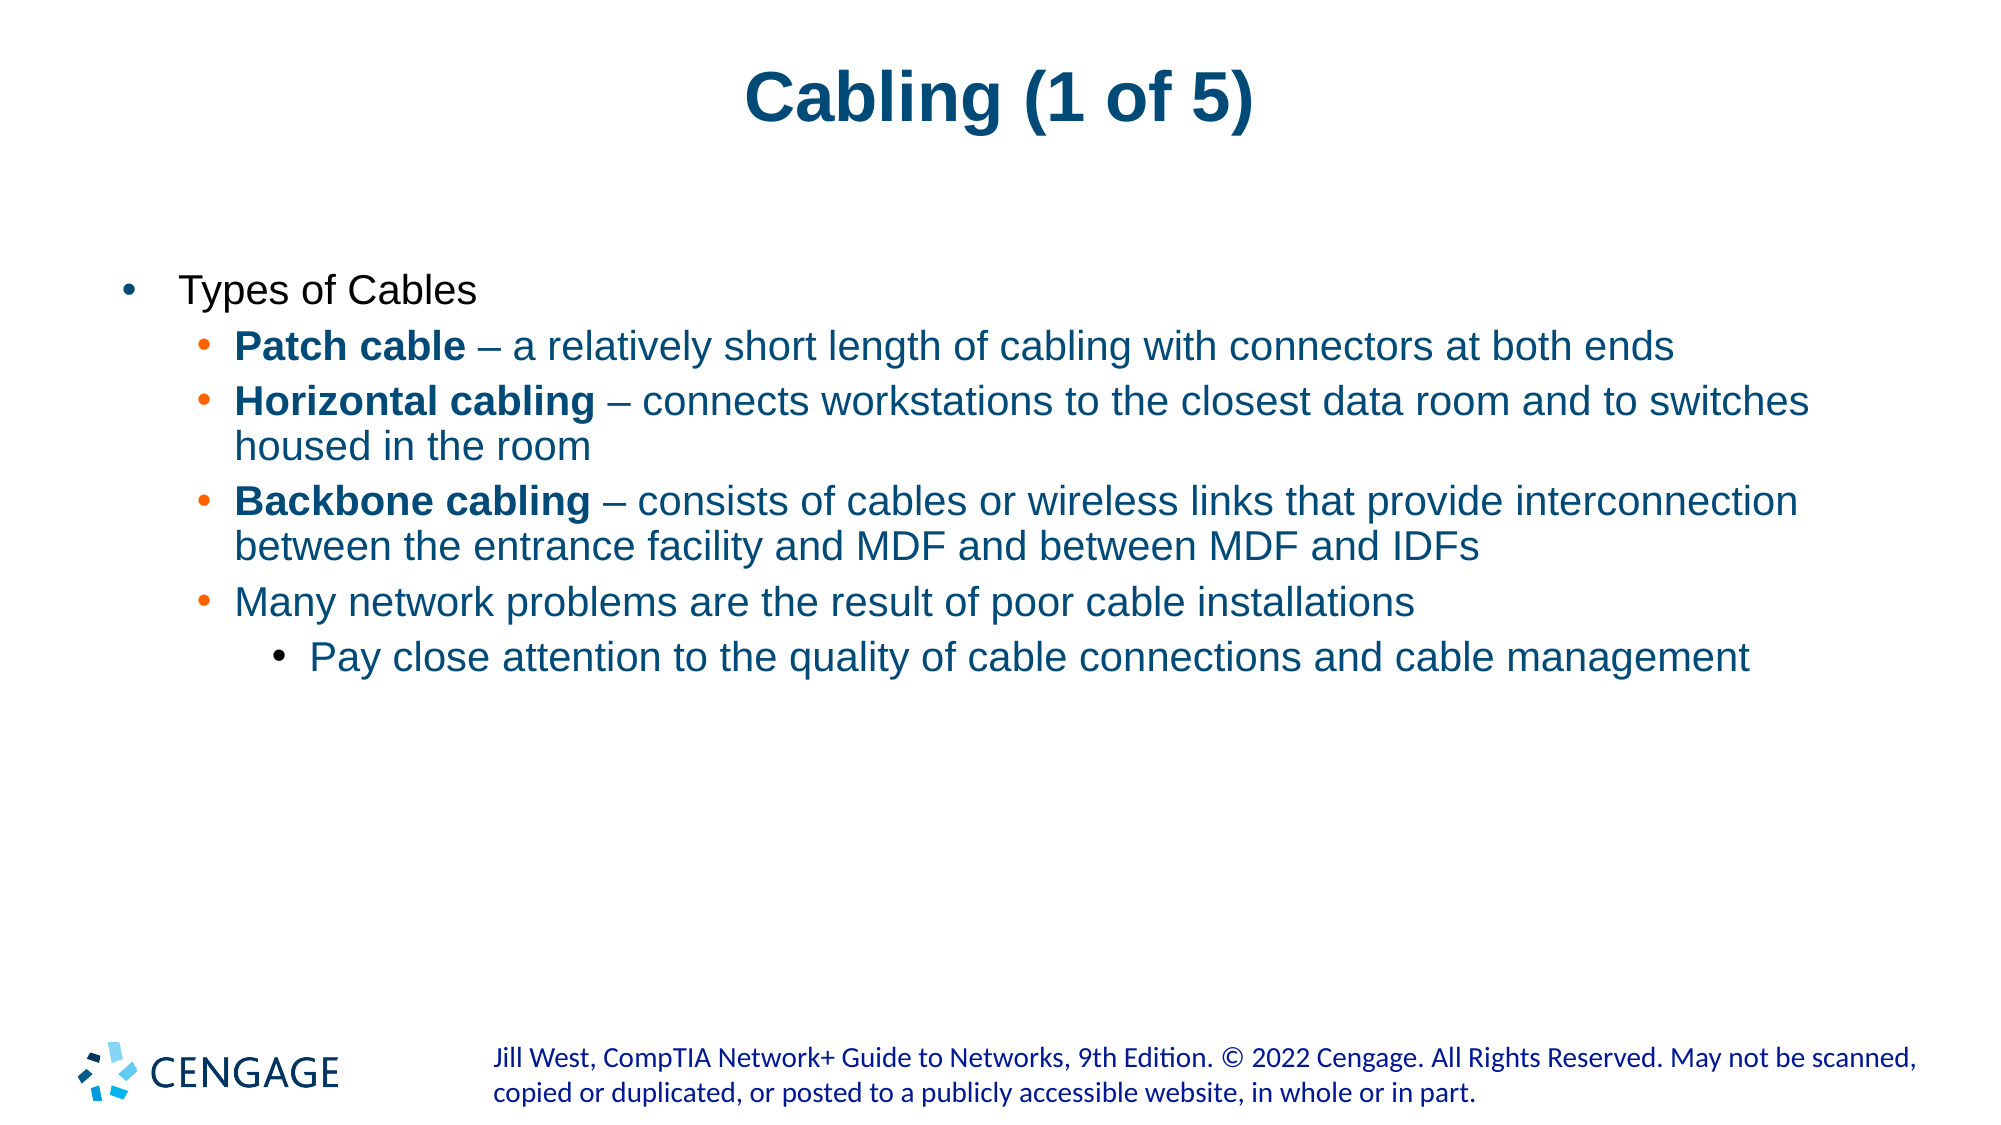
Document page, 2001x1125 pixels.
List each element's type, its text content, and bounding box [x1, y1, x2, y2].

list Types of Cables Patch cable – a relatively short length of cabling with connectors at both ends Horizontal cabling – connects workstations to the closest data room and to switches housed in the room Backbone cabling – consists of cables or wireless links that provide interconnection between the entrance facility and MDF and between MDF and IDFs Many network problems are the result of poor cable installations Pay close attention to the quality of cable connections and cable management [121, 268, 1880, 990]
picture [78, 1042, 338, 1101]
title Cabling (1 of 5) [137, 59, 1863, 171]
